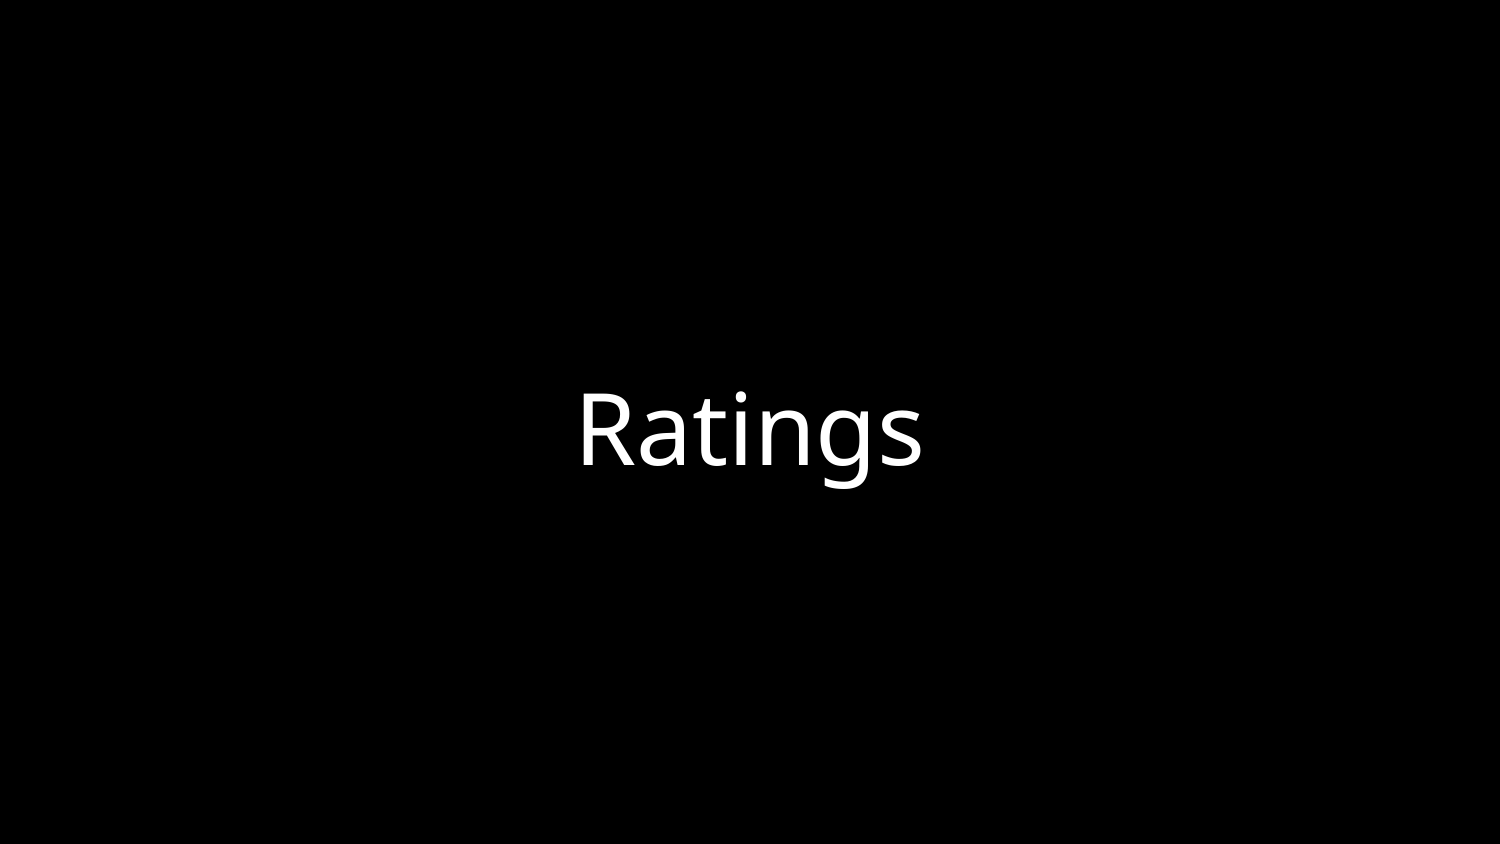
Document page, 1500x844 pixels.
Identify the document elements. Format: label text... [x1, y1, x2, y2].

title Ratings [175, 343, 1325, 501]
